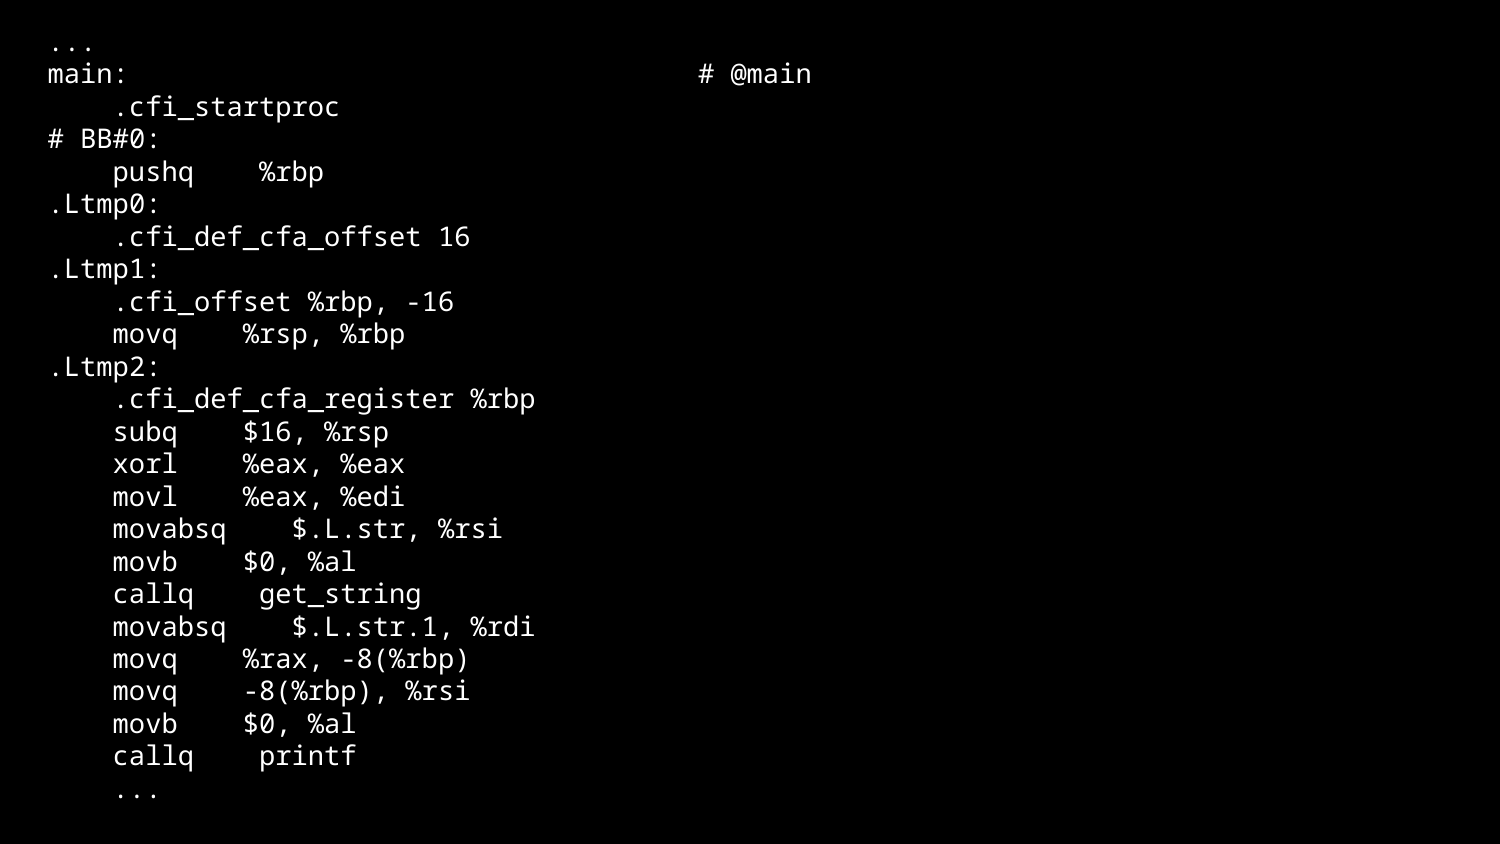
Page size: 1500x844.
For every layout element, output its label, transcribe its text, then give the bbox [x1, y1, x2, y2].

list ... main: # @main .cfi_startproc # BB#0: pushq %rbp .Ltmp0: .cfi_def_cfa_offset 16 .Ltmp1: .cfi_offset %rbp, -16 movq %rsp, %rbp .Ltmp2: .cfi_def_cfa_register %rbp subq $16, %rsp xorl %eax, %eax movl %eax, %edi movabsq $.L.str, %rsi movb $0, %al callq get_string movabsq $.L.str.1, %rdi movq %rax, -8(%rbp) movq -8(%rbp), %rsi movb $0, %al callq printf ... [32, 9, 1431, 780]
